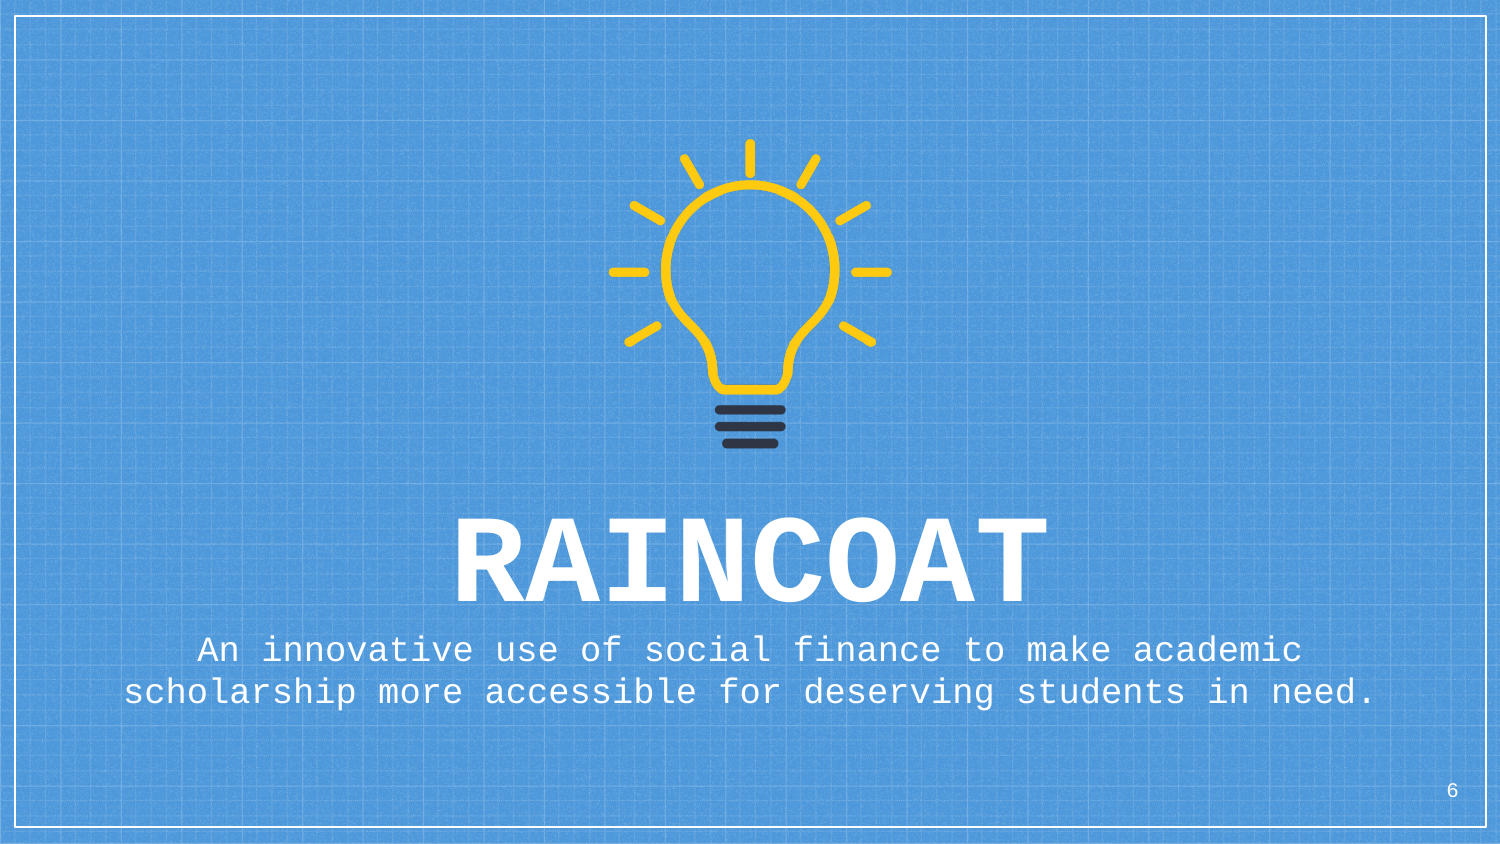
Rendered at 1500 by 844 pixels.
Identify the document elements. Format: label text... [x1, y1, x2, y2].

title RAINCOAT [112, 461, 1388, 590]
slide_number ‹#› [1398, 761, 1474, 810]
picture [0, 0, 1500, 844]
subtitle An innovative use of social finance to make academic scholarship more accessible for deserving students in need. [93, 610, 1407, 740]
